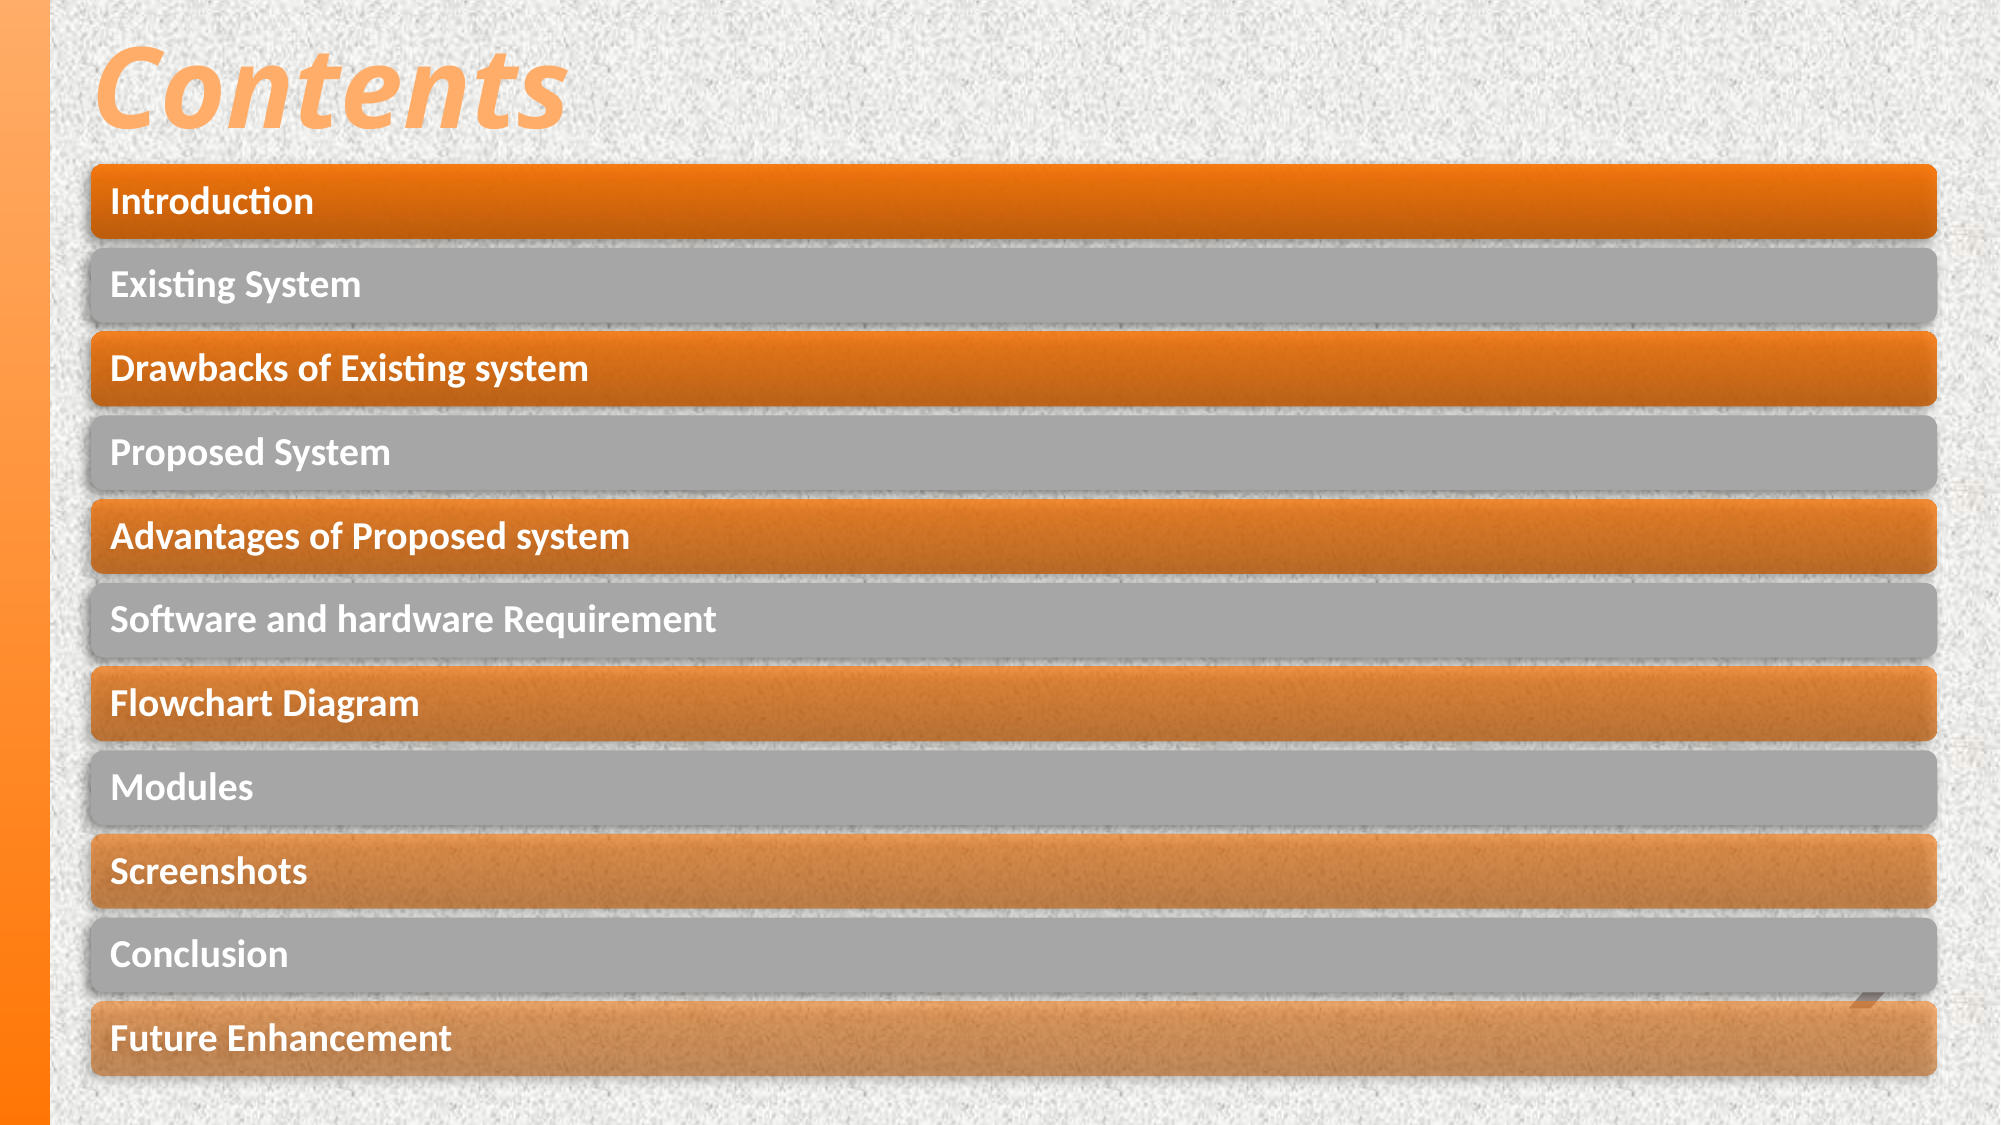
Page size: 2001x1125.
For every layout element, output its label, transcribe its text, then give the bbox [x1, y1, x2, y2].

title Contents [76, 0, 1793, 159]
picture [50, 0, 2001, 1125]
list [90, 140, 1938, 1101]
